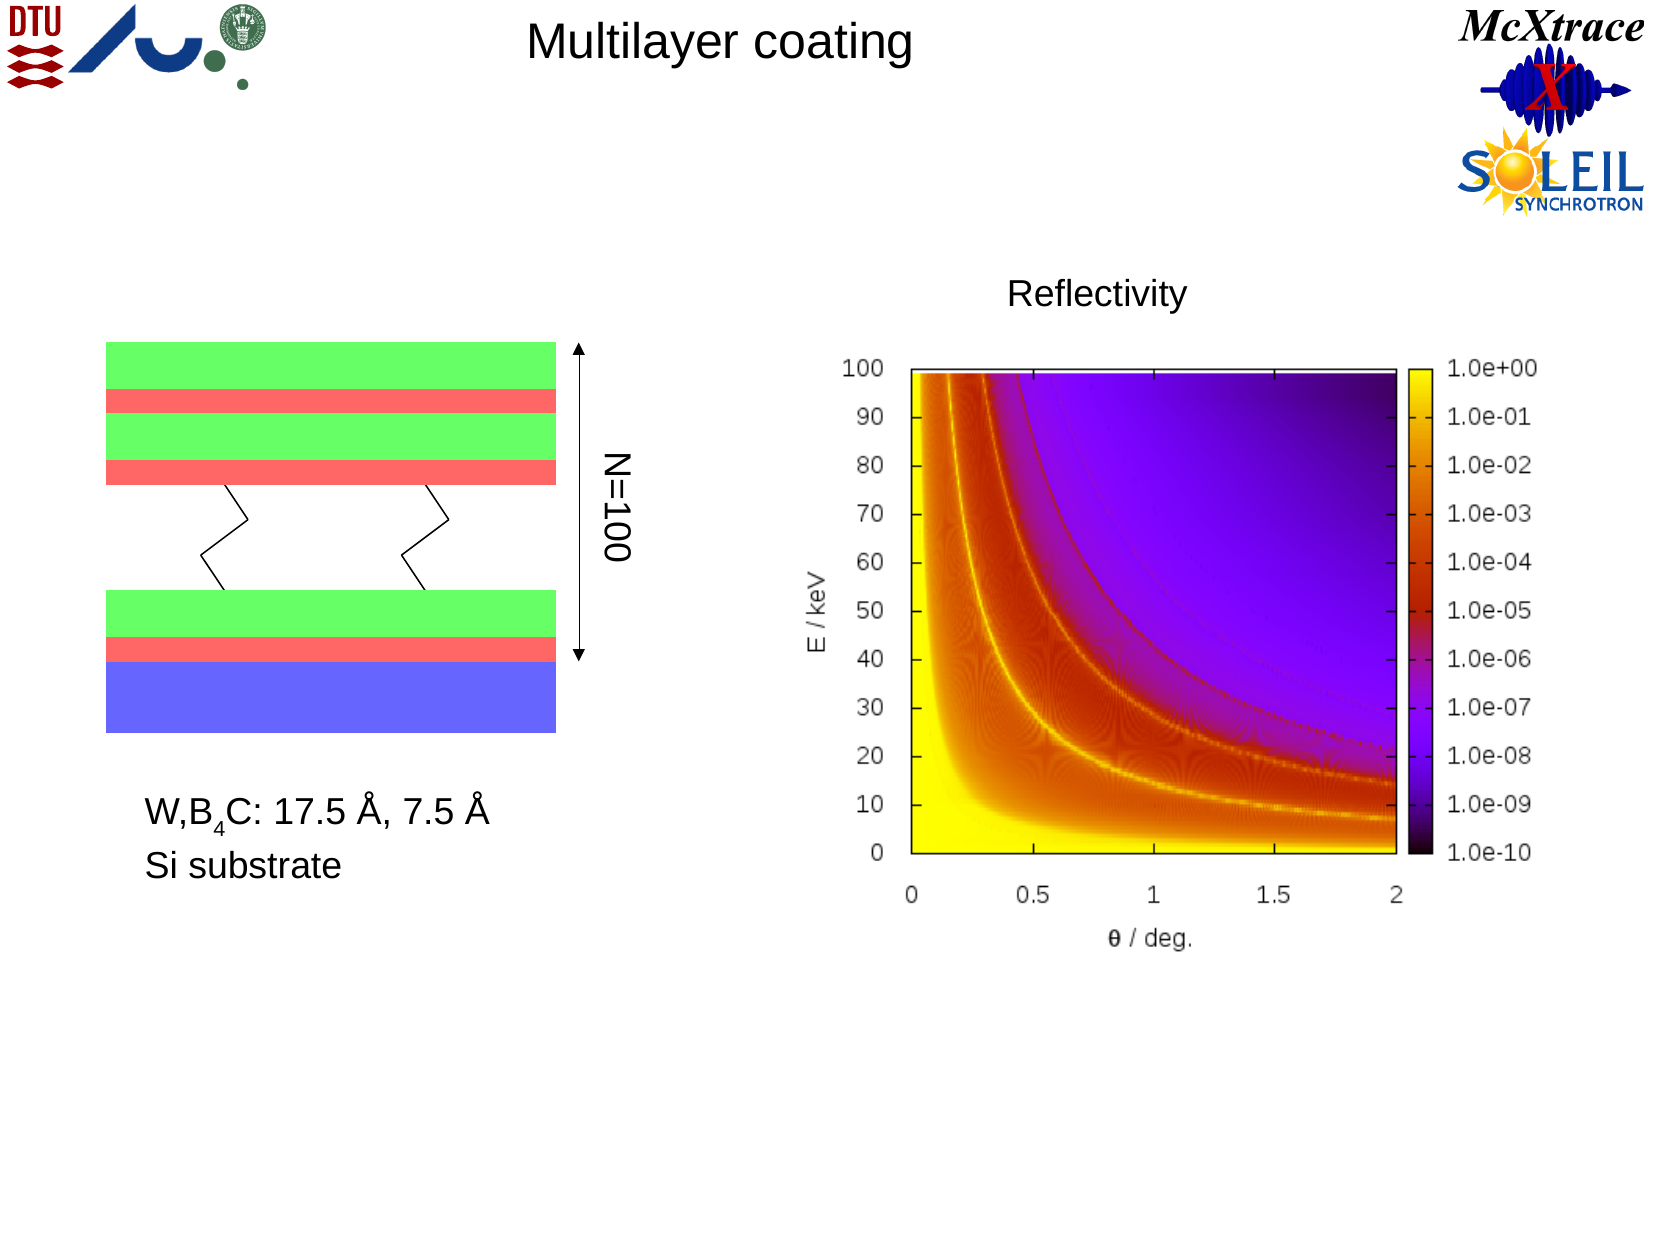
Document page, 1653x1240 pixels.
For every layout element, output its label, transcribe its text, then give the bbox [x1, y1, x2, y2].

text_box [106, 413, 556, 460]
picture [50, 5, 55, 32]
text_box [106, 590, 556, 637]
picture [15, 10, 20, 32]
picture [653, 235, 1653, 987]
text_box [106, 342, 556, 389]
picture [5, 5, 65, 89]
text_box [401, 483, 449, 591]
text_box [106, 460, 556, 485]
text_box [572, 342, 585, 662]
picture [67, 0, 276, 90]
text_box [106, 389, 556, 413]
text_box [106, 662, 556, 733]
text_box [200, 483, 249, 591]
text_box [106, 637, 556, 662]
picture [21, 85, 50, 89]
text_box W,B4C: 17.5 Å, 7.5 Å Si substrate [137, 779, 572, 894]
text_box Multilayer coating [236, 8, 1205, 69]
picture [1422, 4, 1644, 217]
text_box N=100 [589, 444, 650, 571]
